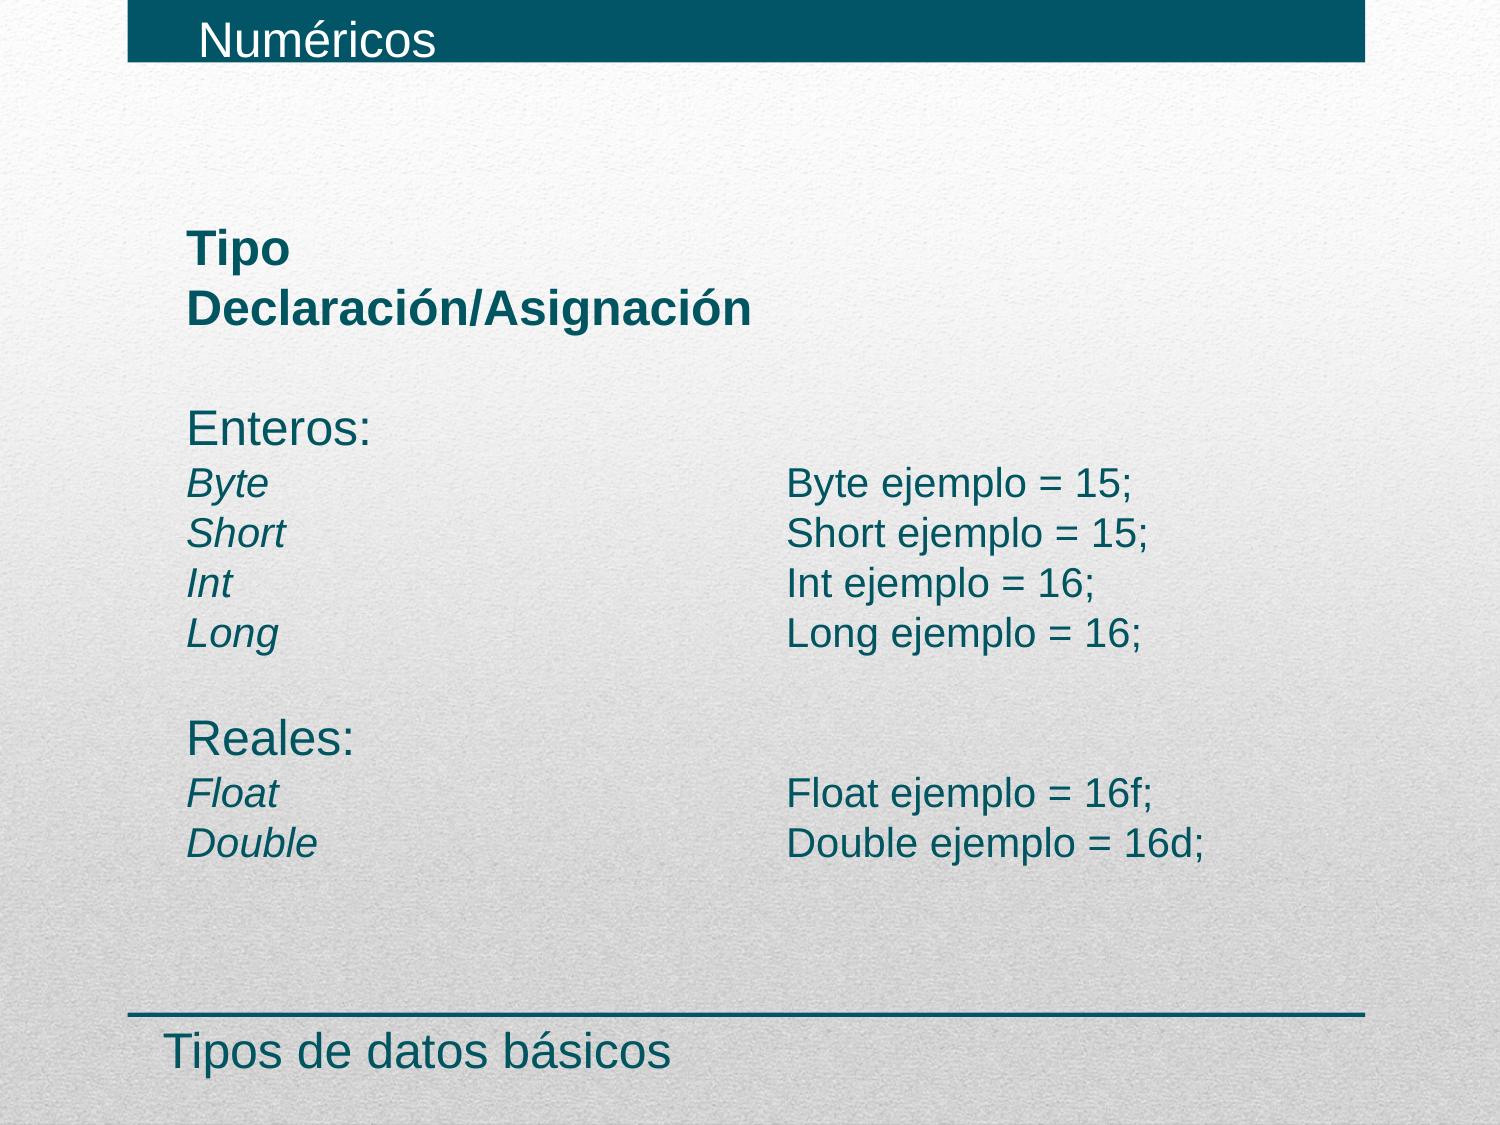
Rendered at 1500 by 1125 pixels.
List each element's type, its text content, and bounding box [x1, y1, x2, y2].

picture [0, 0, 1500, 1125]
text_box Tipo Declaración/Asignación Enteros: Byte Byte ejemplo = 15; Short Short ejemplo = 15; Int Int ejemplo = 16; Long Long ejemplo = 16; Reales: Float Float ejemplo = 16f; Double Double ejemplo = 16d; [171, 208, 1353, 813]
text_box Numéricos [183, 0, 739, 75]
text_box Tipos de datos básicos [147, 1011, 774, 1087]
